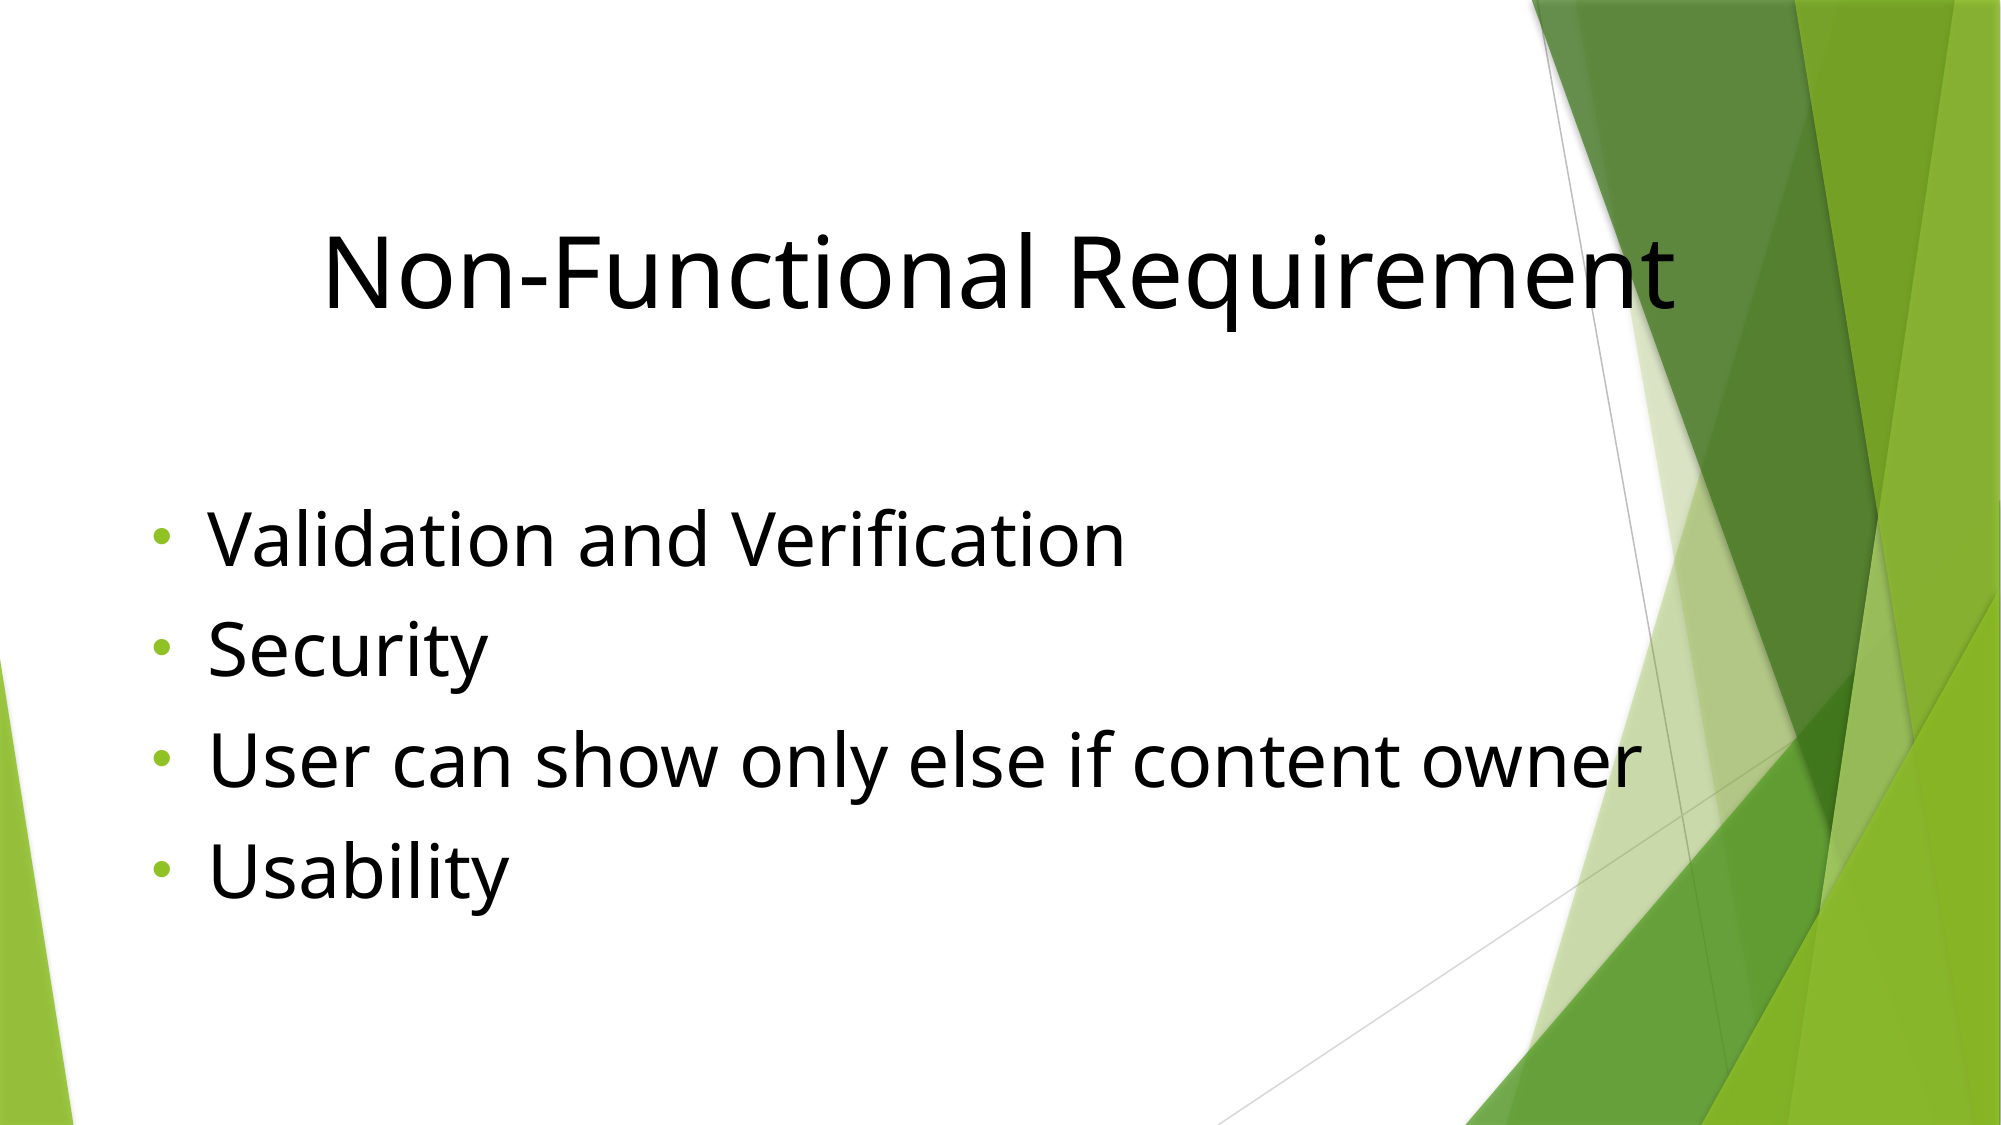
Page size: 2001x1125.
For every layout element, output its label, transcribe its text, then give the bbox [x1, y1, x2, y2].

list Non-Functional Requirement Validation and Verification Security User can show only else if content owner Usability [136, 129, 1862, 999]
